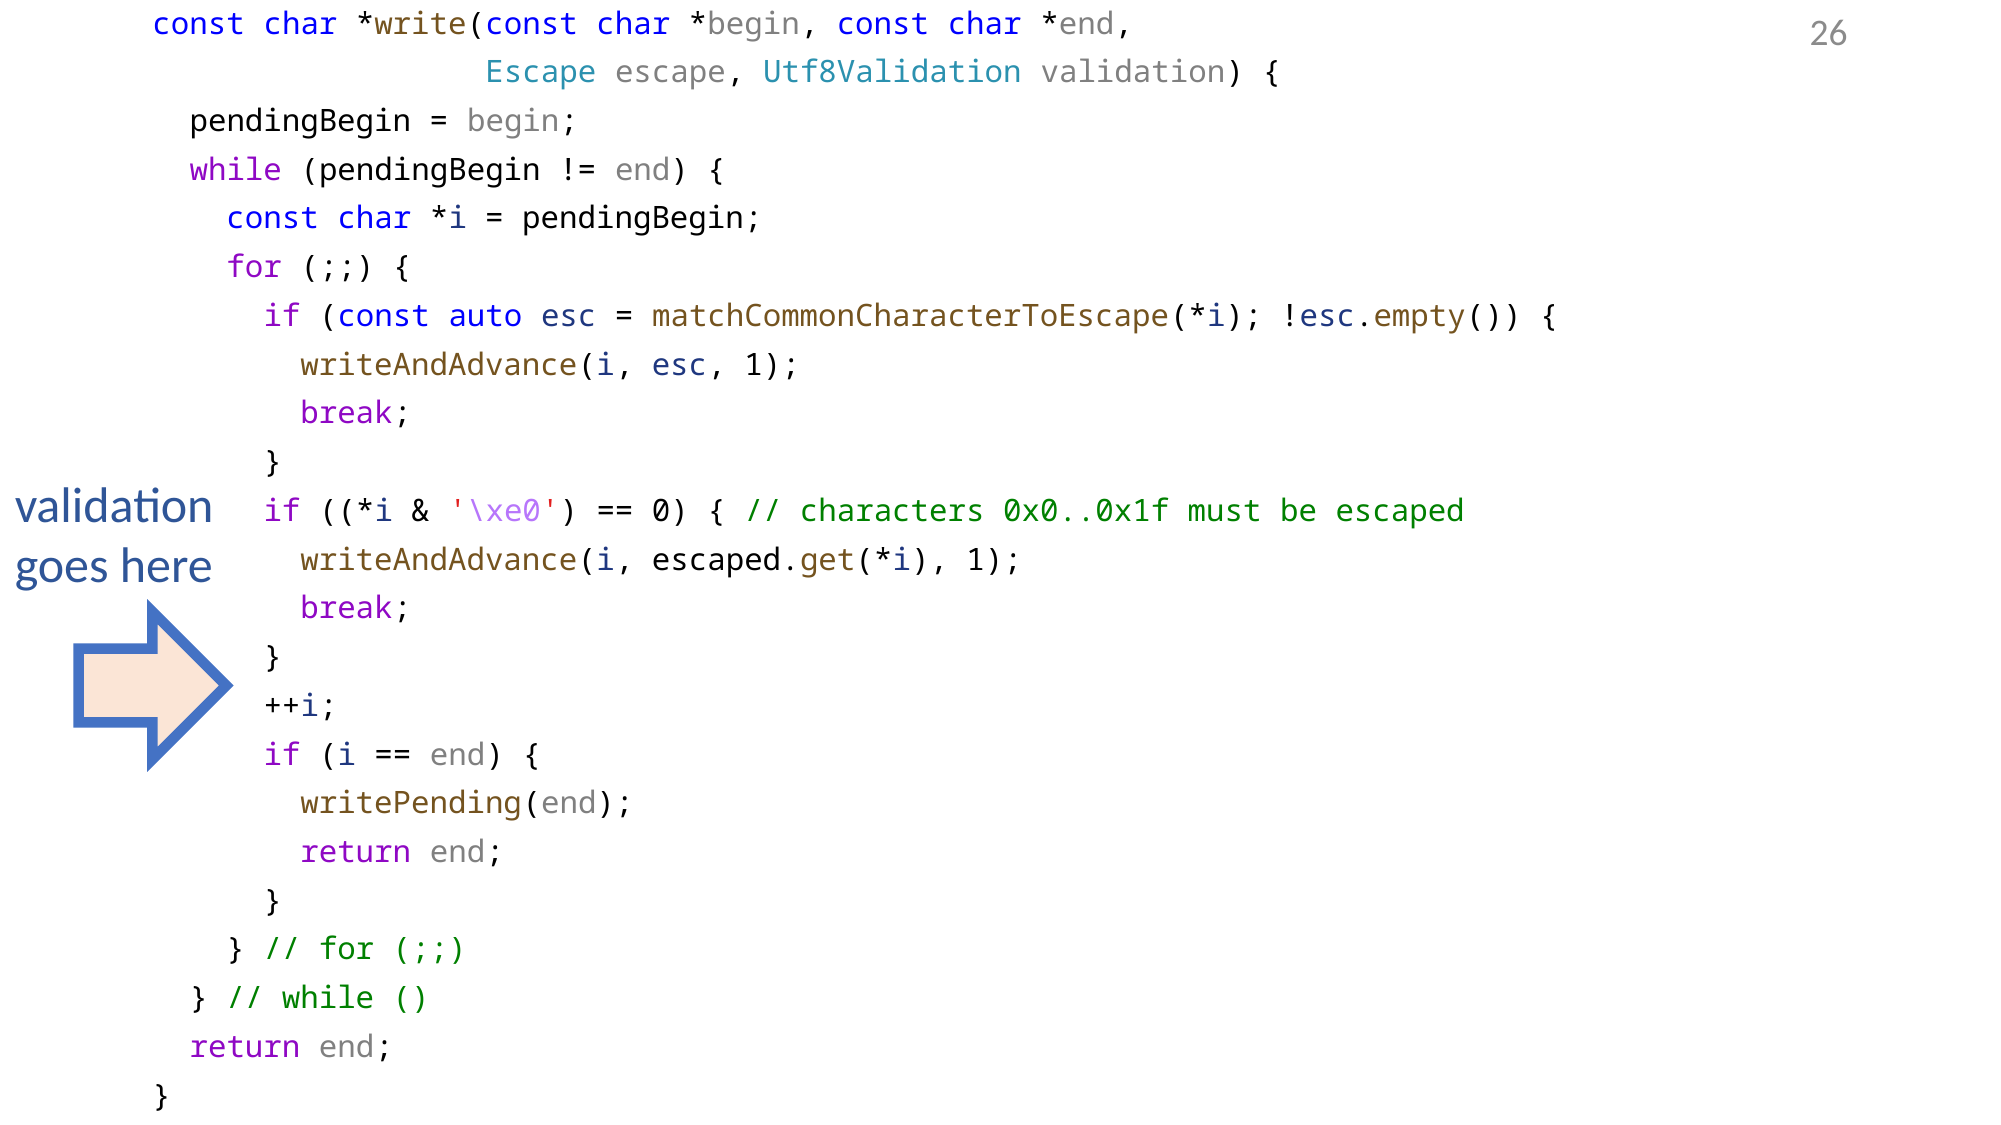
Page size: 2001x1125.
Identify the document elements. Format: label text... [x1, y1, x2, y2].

text_box validation goes here [0, 464, 233, 600]
list const char *write(const char *begin, const char *end, Escape escape, Utf8Validation validation) { pendingBegin = begin; while (pendingBegin != end) { const char *i = pendingBegin; for (;;) { if (const auto esc = matchCommonCharacterToEscape(*i); !esc.empty()) { writeAndAdvance(i, esc, 1); break; } if ((*i & '\xe0') == 0) { // characters 0x0..0x1f must be escaped writeAndAdvance(i, escaped.get(*i), 1); break; } ++i; if (i == end) { writePending(end); return end; } } // for (;;) } // while () return end; } [137, 0, 1863, 1125]
slide_number 26 [1412, 0, 1863, 60]
text_box [77, 609, 228, 762]
